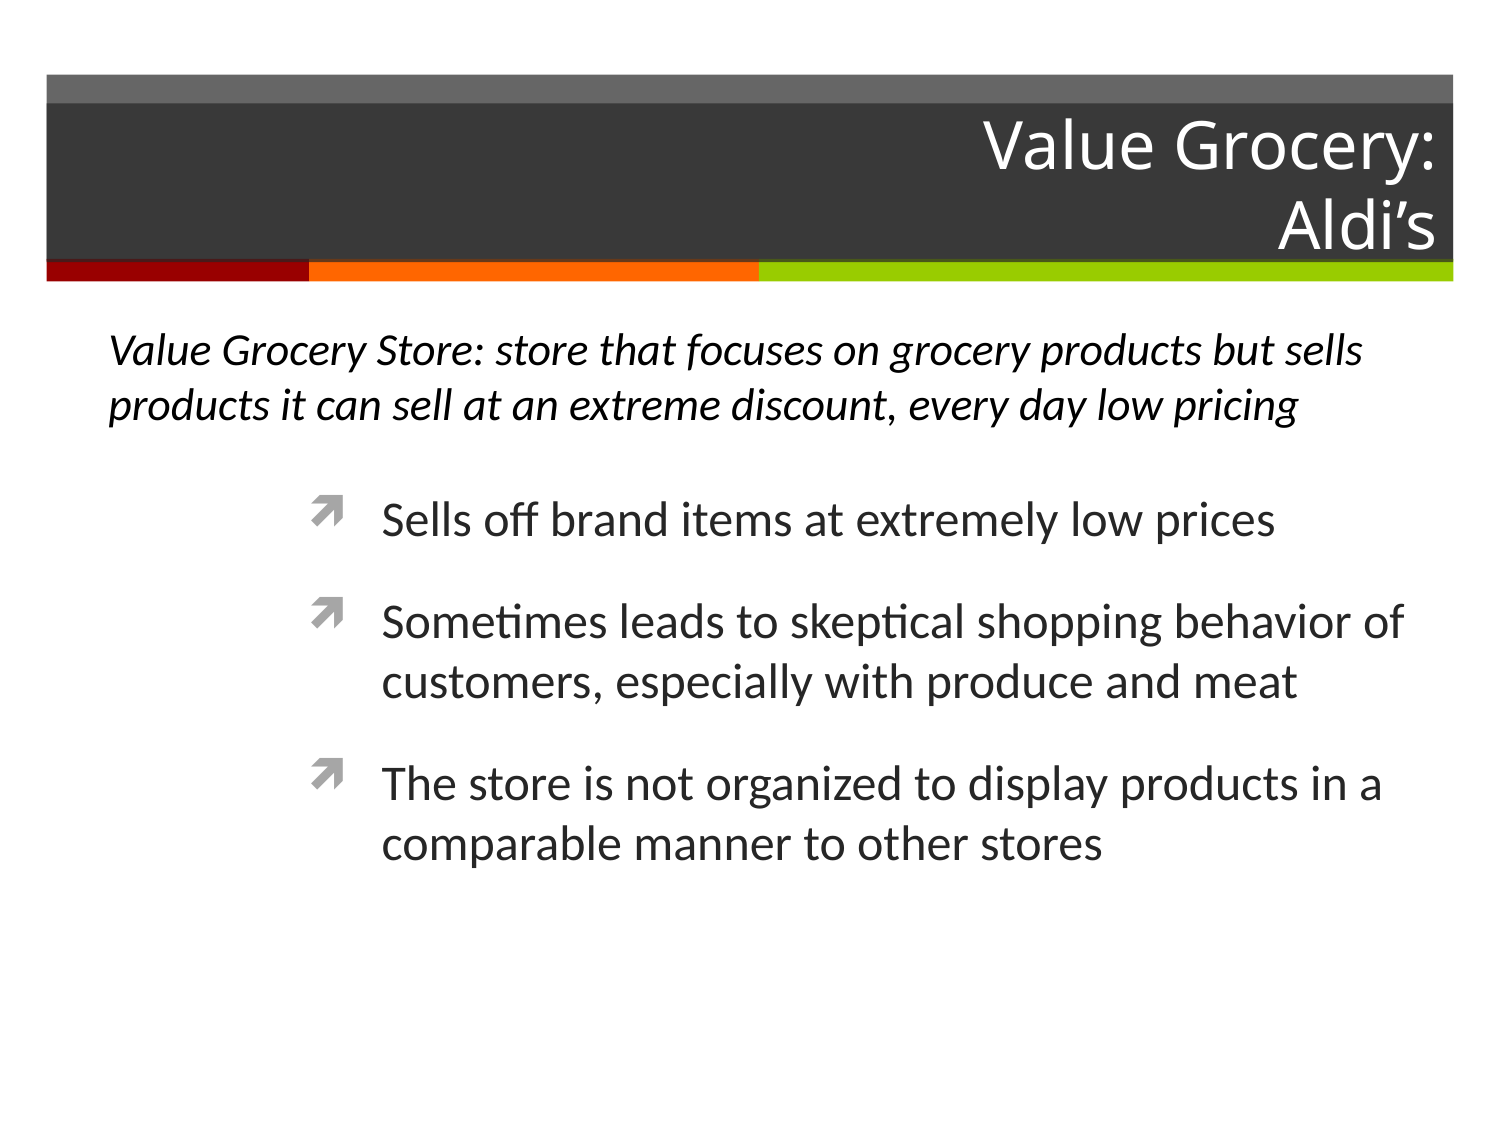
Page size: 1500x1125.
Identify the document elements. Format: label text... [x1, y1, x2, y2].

title Value Grocery: Aldi’s [46, 103, 1454, 263]
text_box Value Grocery Store: store that focuses on grocery products but sells products it can sell at an extreme discount, every day low pricing [93, 312, 1500, 438]
list Sells off brand items at extremely low prices Sometimes leads to skeptical shopping behavior of customers, especially with produce and meat The store is not organized to display products in a comparable manner to other stores [292, 479, 1454, 1005]
